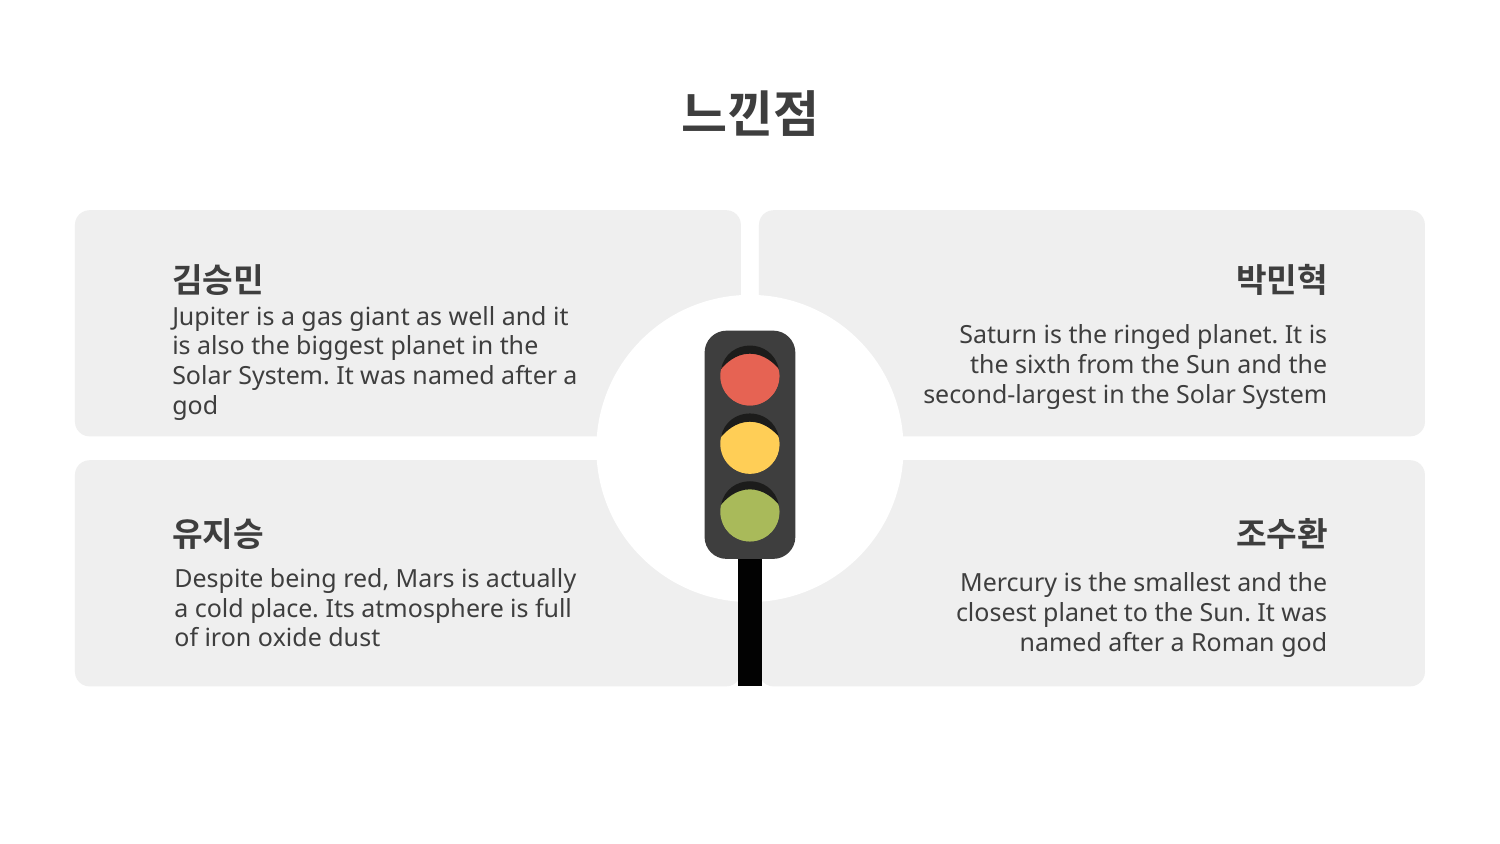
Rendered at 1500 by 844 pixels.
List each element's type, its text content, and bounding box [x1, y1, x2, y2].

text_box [704, 330, 796, 687]
title 느낀점 [75, 67, 1425, 133]
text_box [74, 209, 1426, 687]
